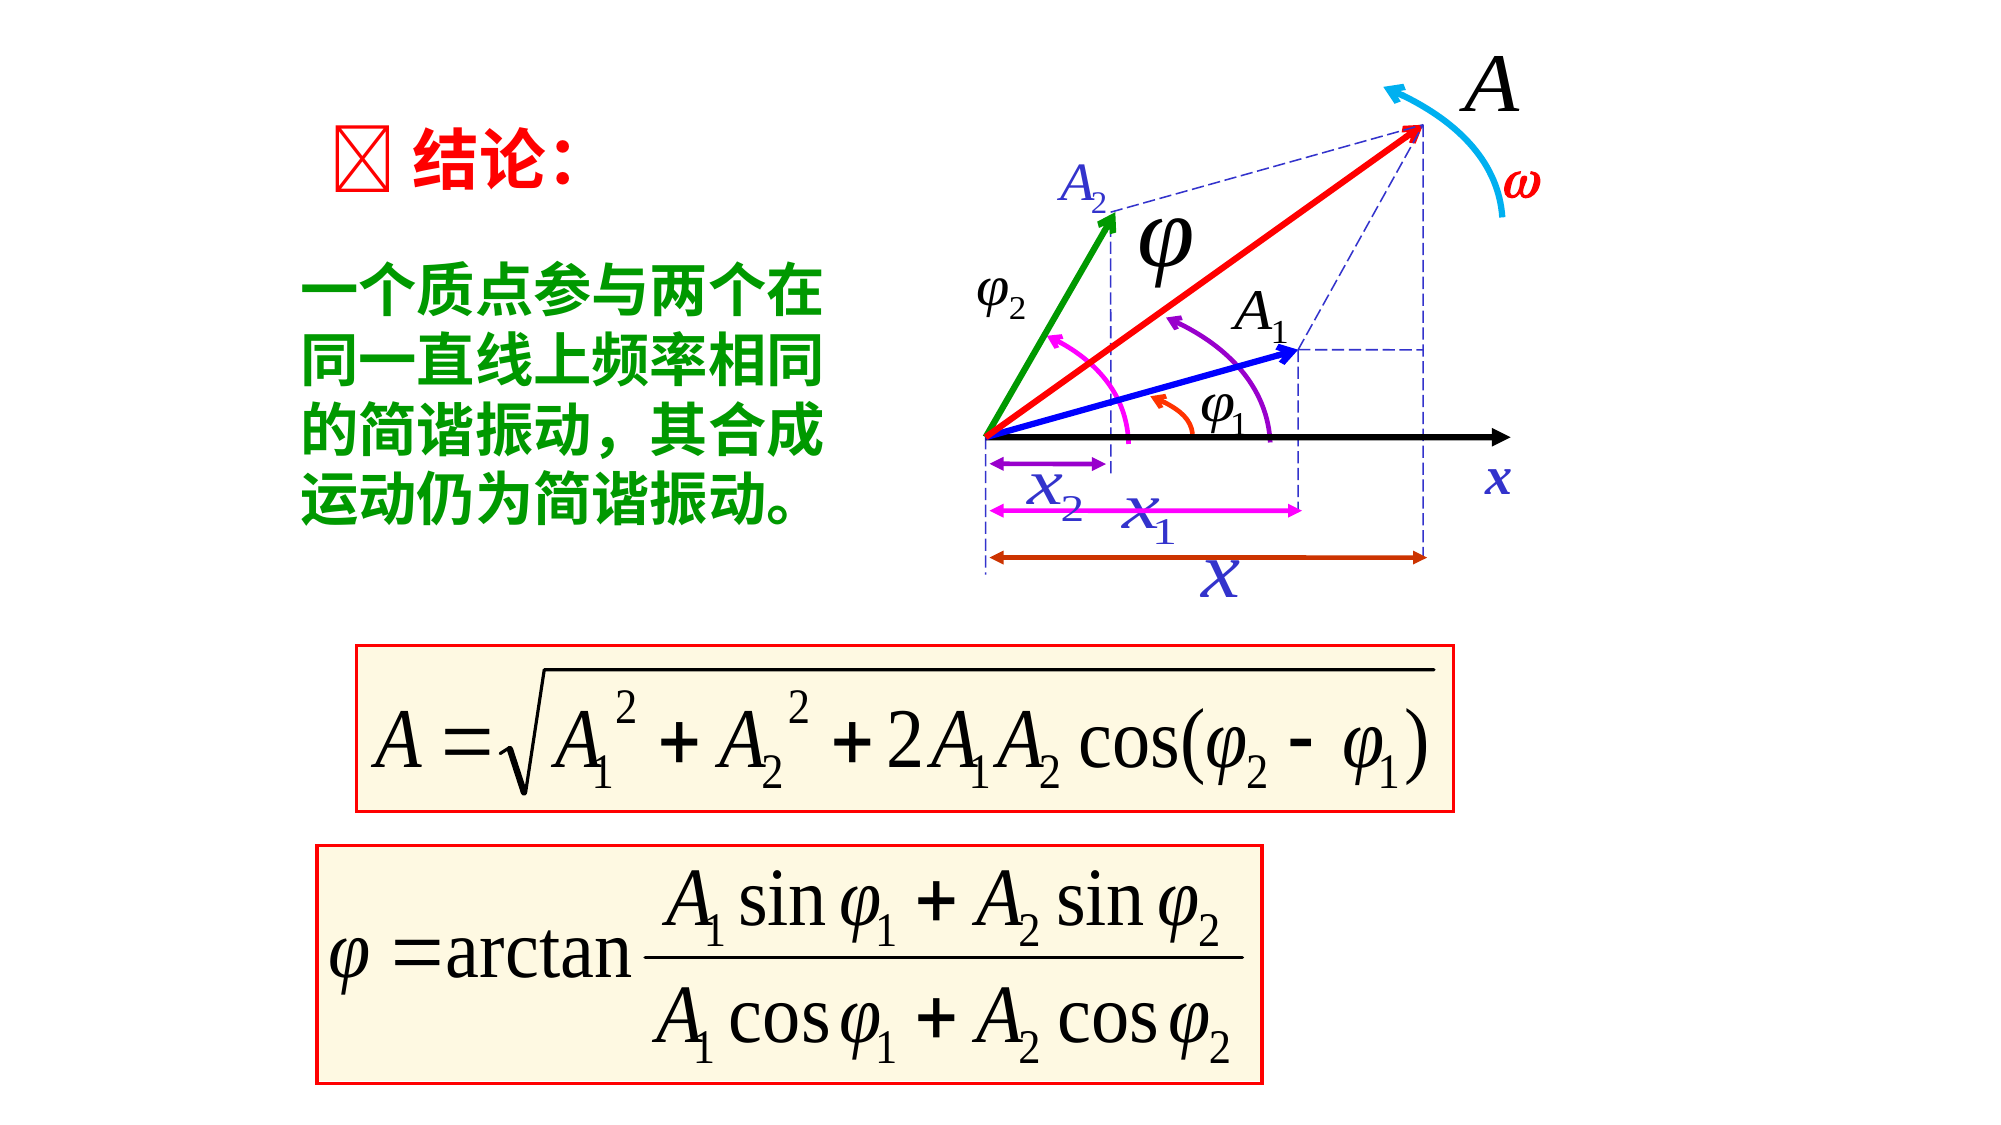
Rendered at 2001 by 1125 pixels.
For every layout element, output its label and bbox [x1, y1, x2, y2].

text_box [285, 245, 859, 540]
text_box [318, 846, 1261, 1082]
text_box [358, 647, 1452, 811]
text_box [968, 13, 1611, 613]
text_box [315, 110, 628, 206]
